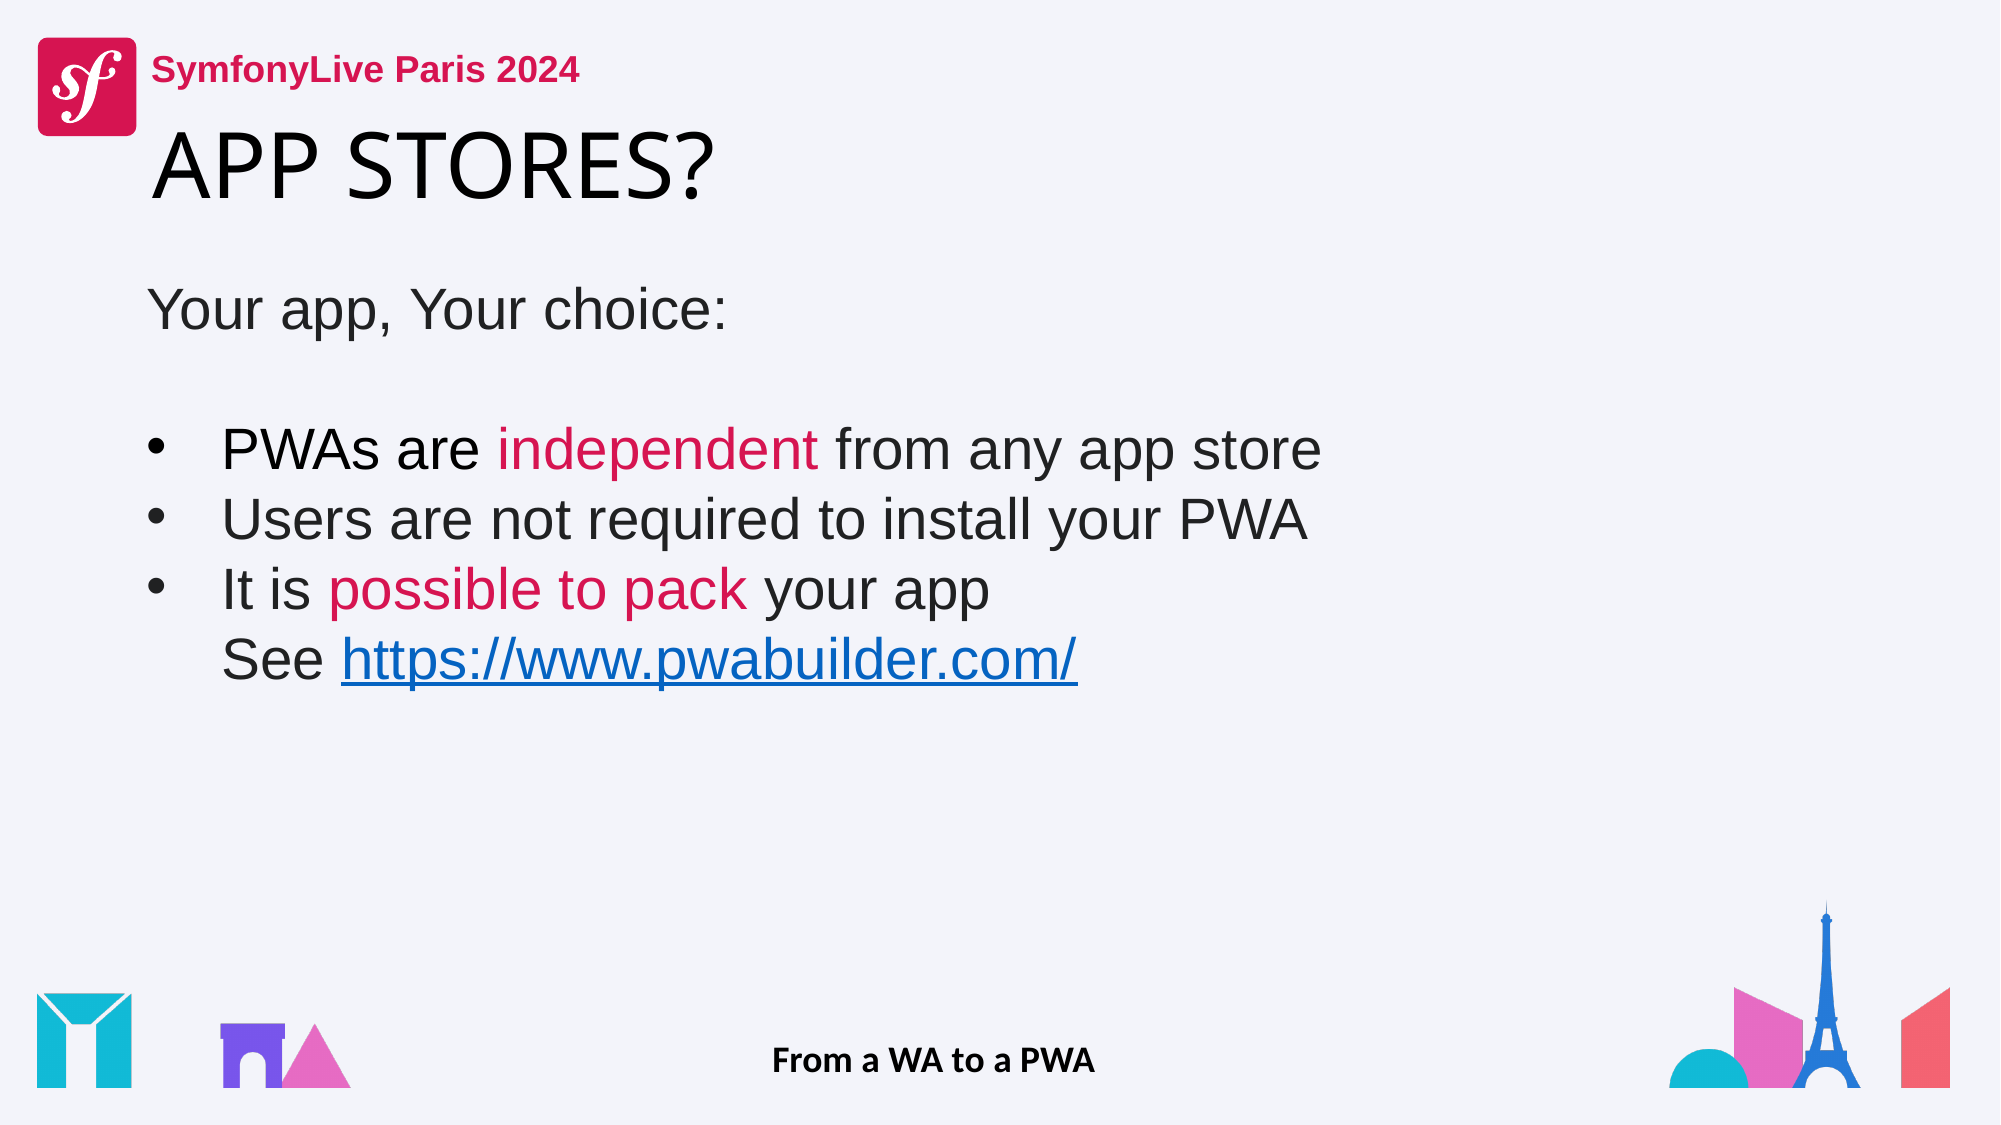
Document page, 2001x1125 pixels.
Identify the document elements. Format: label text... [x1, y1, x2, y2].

picture [1558, 899, 1950, 1088]
picture [37, 899, 429, 1088]
title APP STORES? [137, 59, 1720, 263]
text_box Your app, Your choice: PWAs are independent from any app store Users are not required to install your PWA It is possible to pack your app See https://www.pwabuilder.com/ [131, 263, 1881, 699]
